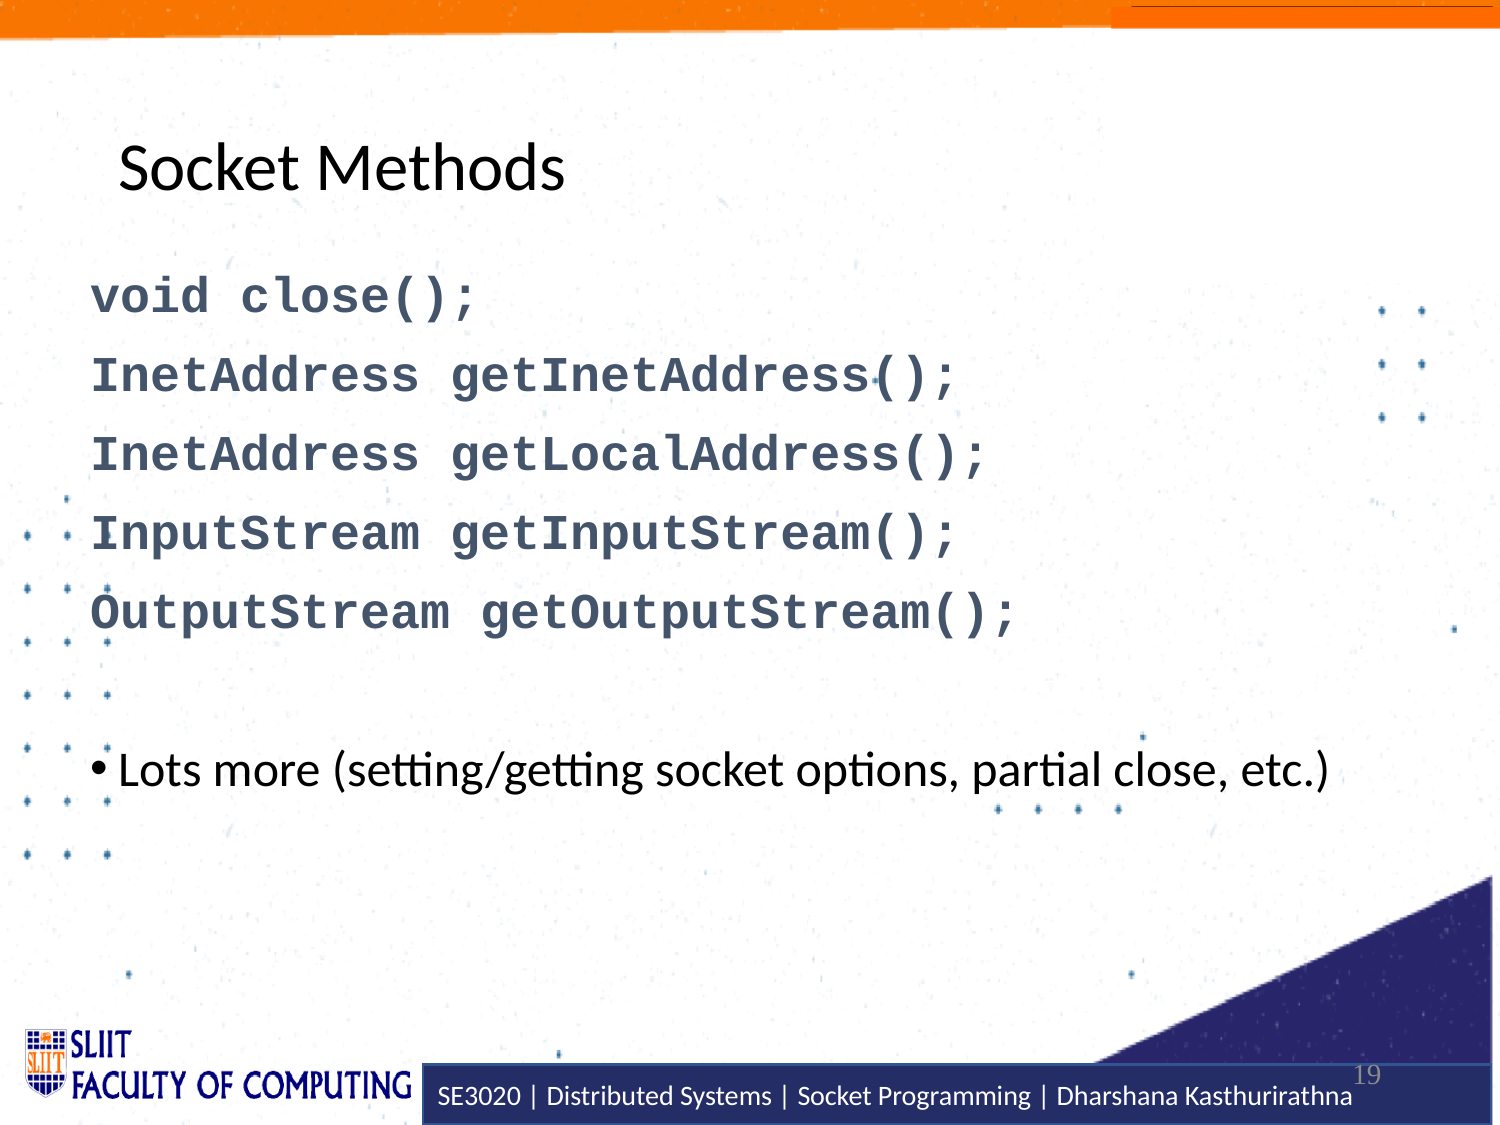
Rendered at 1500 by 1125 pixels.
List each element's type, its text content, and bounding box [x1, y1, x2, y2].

list void close(); InetAddress getInetAddress(); InetAddress getLocalAddress(); InputStream getInputStream(); OutputStream getOutputStream(); Lots more (setting/getting socket options, partial close, etc.) [75, 261, 1425, 1000]
picture [0, 0, 1500, 1125]
title Socket Methods [103, 59, 1397, 261]
footer [496, 1042, 1004, 1103]
slide_number 19 [1059, 1042, 1397, 1103]
